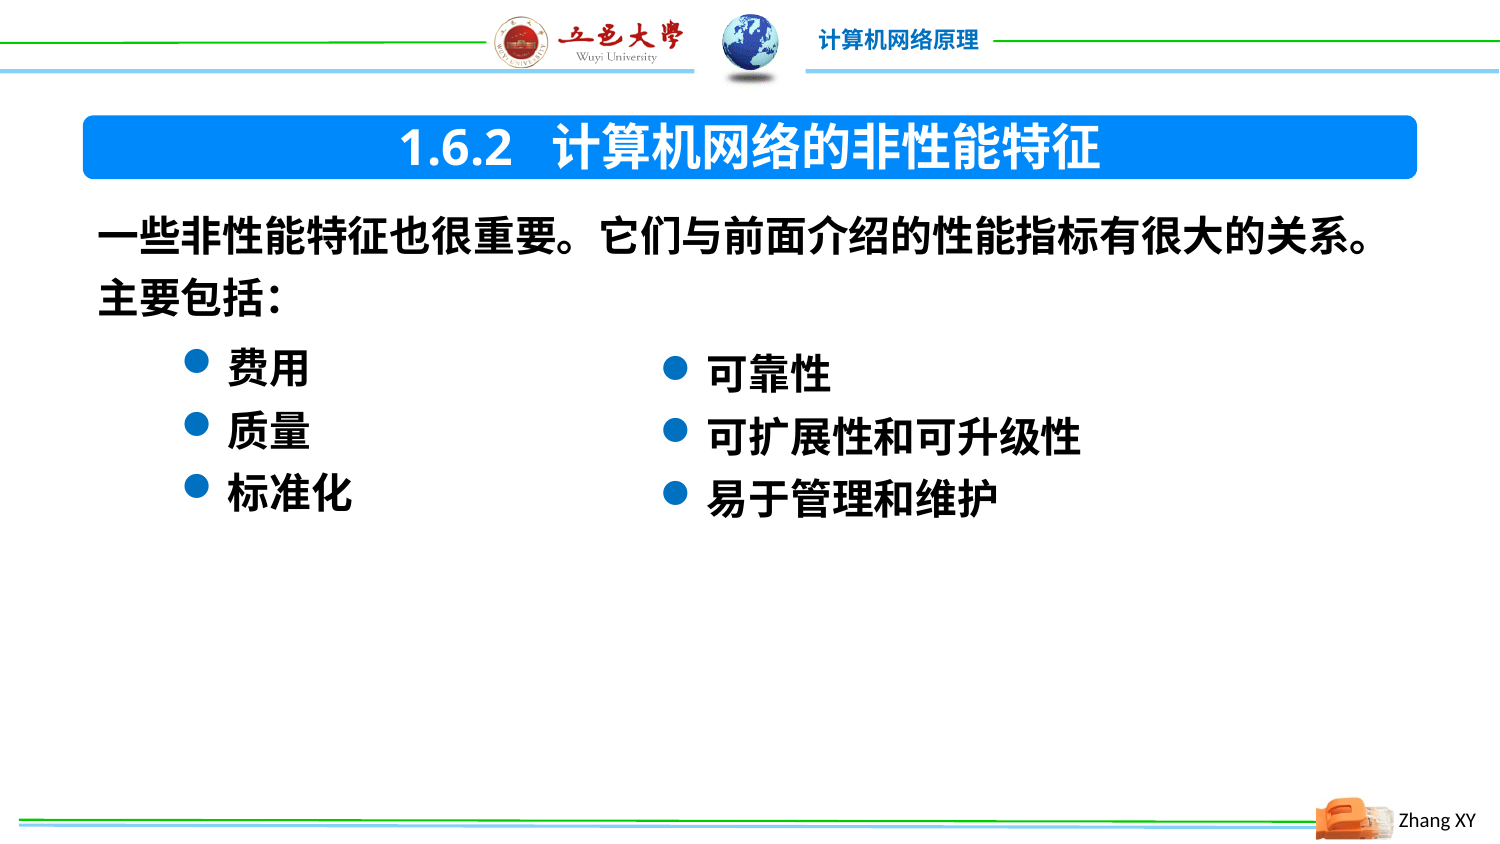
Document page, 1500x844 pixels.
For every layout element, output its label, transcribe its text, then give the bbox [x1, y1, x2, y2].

text_box 1.6.2 计算机网络的非性能特征 [384, 108, 1116, 183]
text_box 费用 质量 标准化 可靠性 可扩展性和可升级性 易于管理和维护 [165, 322, 1153, 710]
text_box 一些非性能特征也很重要。它们与前面介绍的性能指标有很大的关系。主要包括： [82, 189, 1418, 330]
text_box [82, 115, 384, 180]
picture [494, 15, 697, 69]
picture [720, 12, 780, 88]
picture [1316, 796, 1394, 840]
text_box [1116, 115, 1418, 180]
